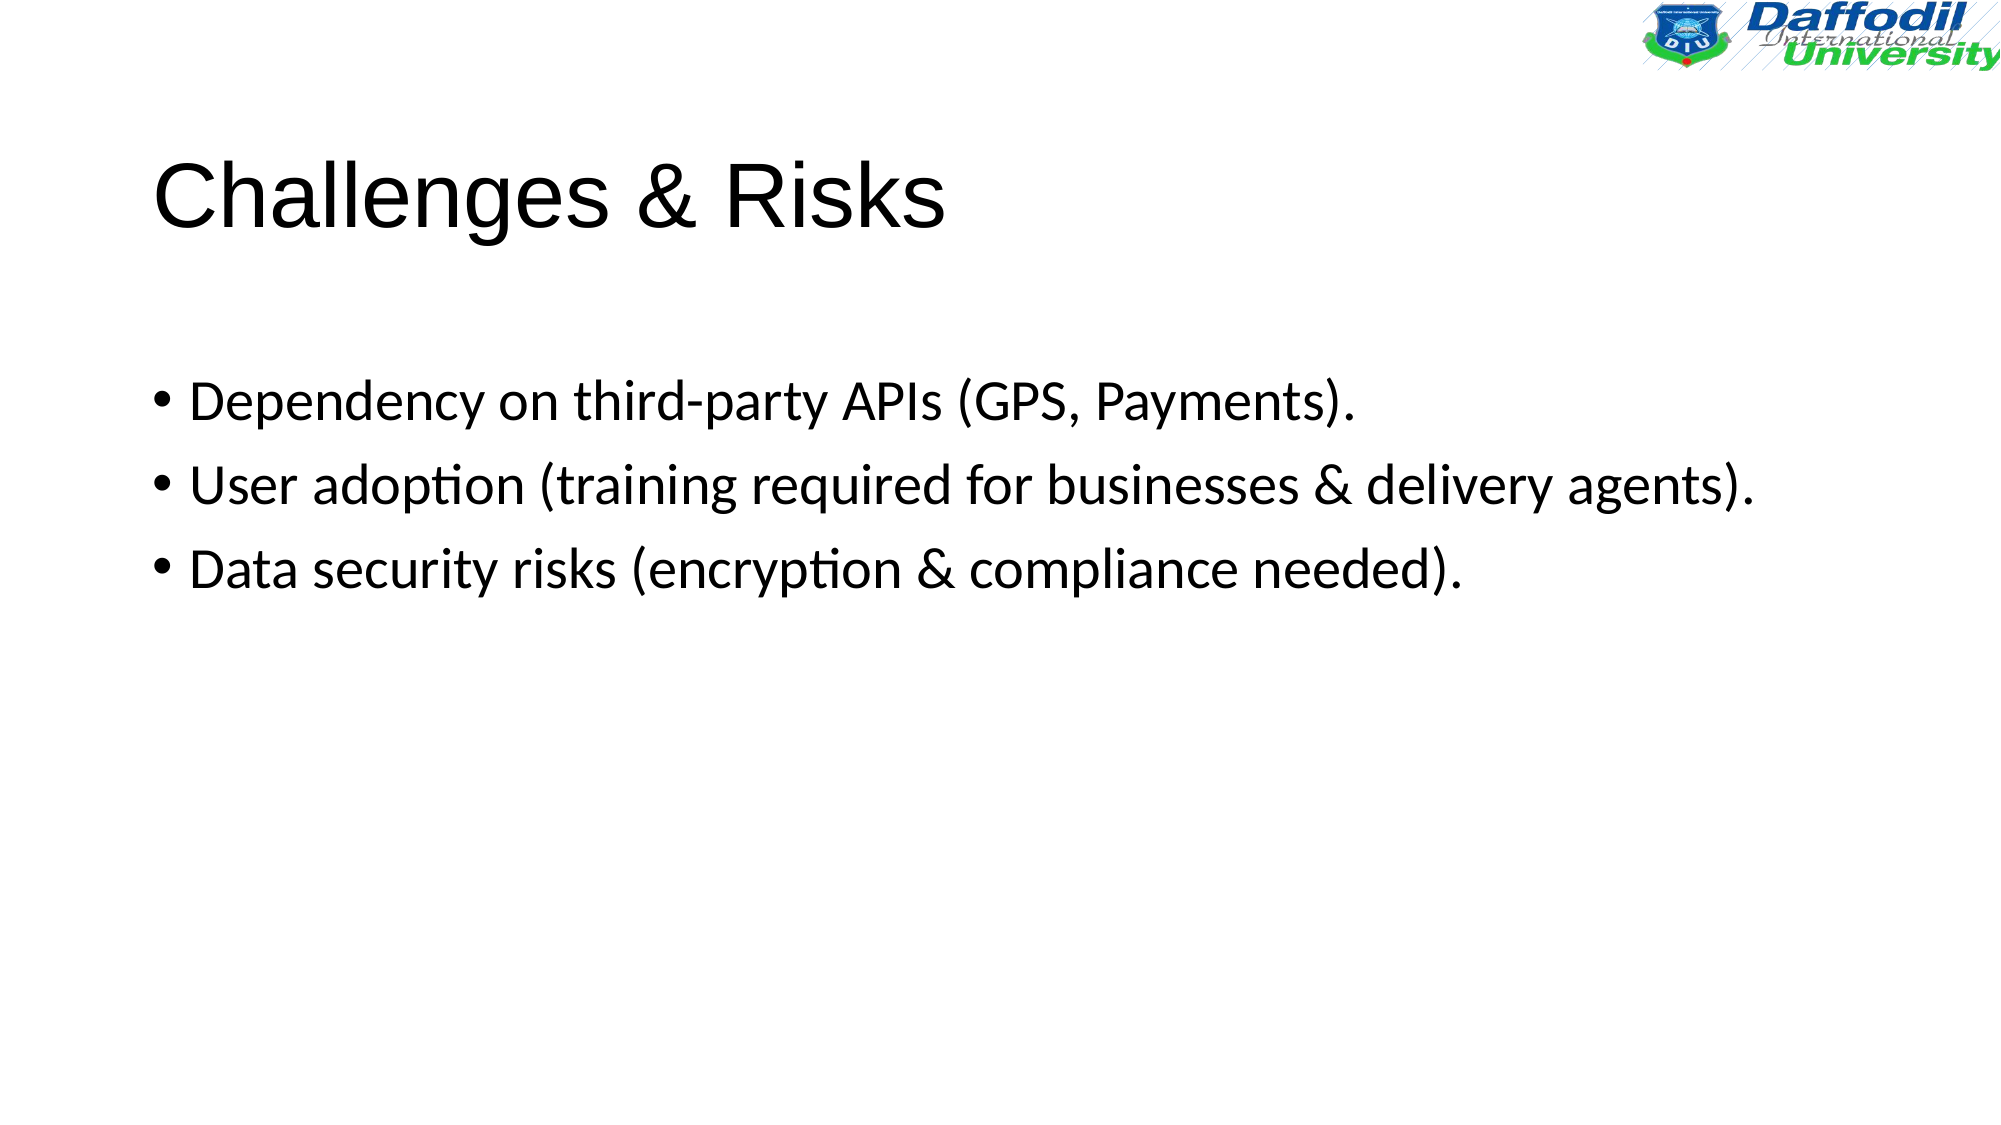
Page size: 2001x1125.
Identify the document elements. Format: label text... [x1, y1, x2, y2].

list Dependency on third-party APIs (GPS, Payments). User adoption (training required for businesses & delivery agents). Data security risks (encryption & compliance needed). [137, 362, 1863, 730]
picture [1642, 1, 2000, 71]
title Challenges & Risks [137, 118, 1863, 278]
